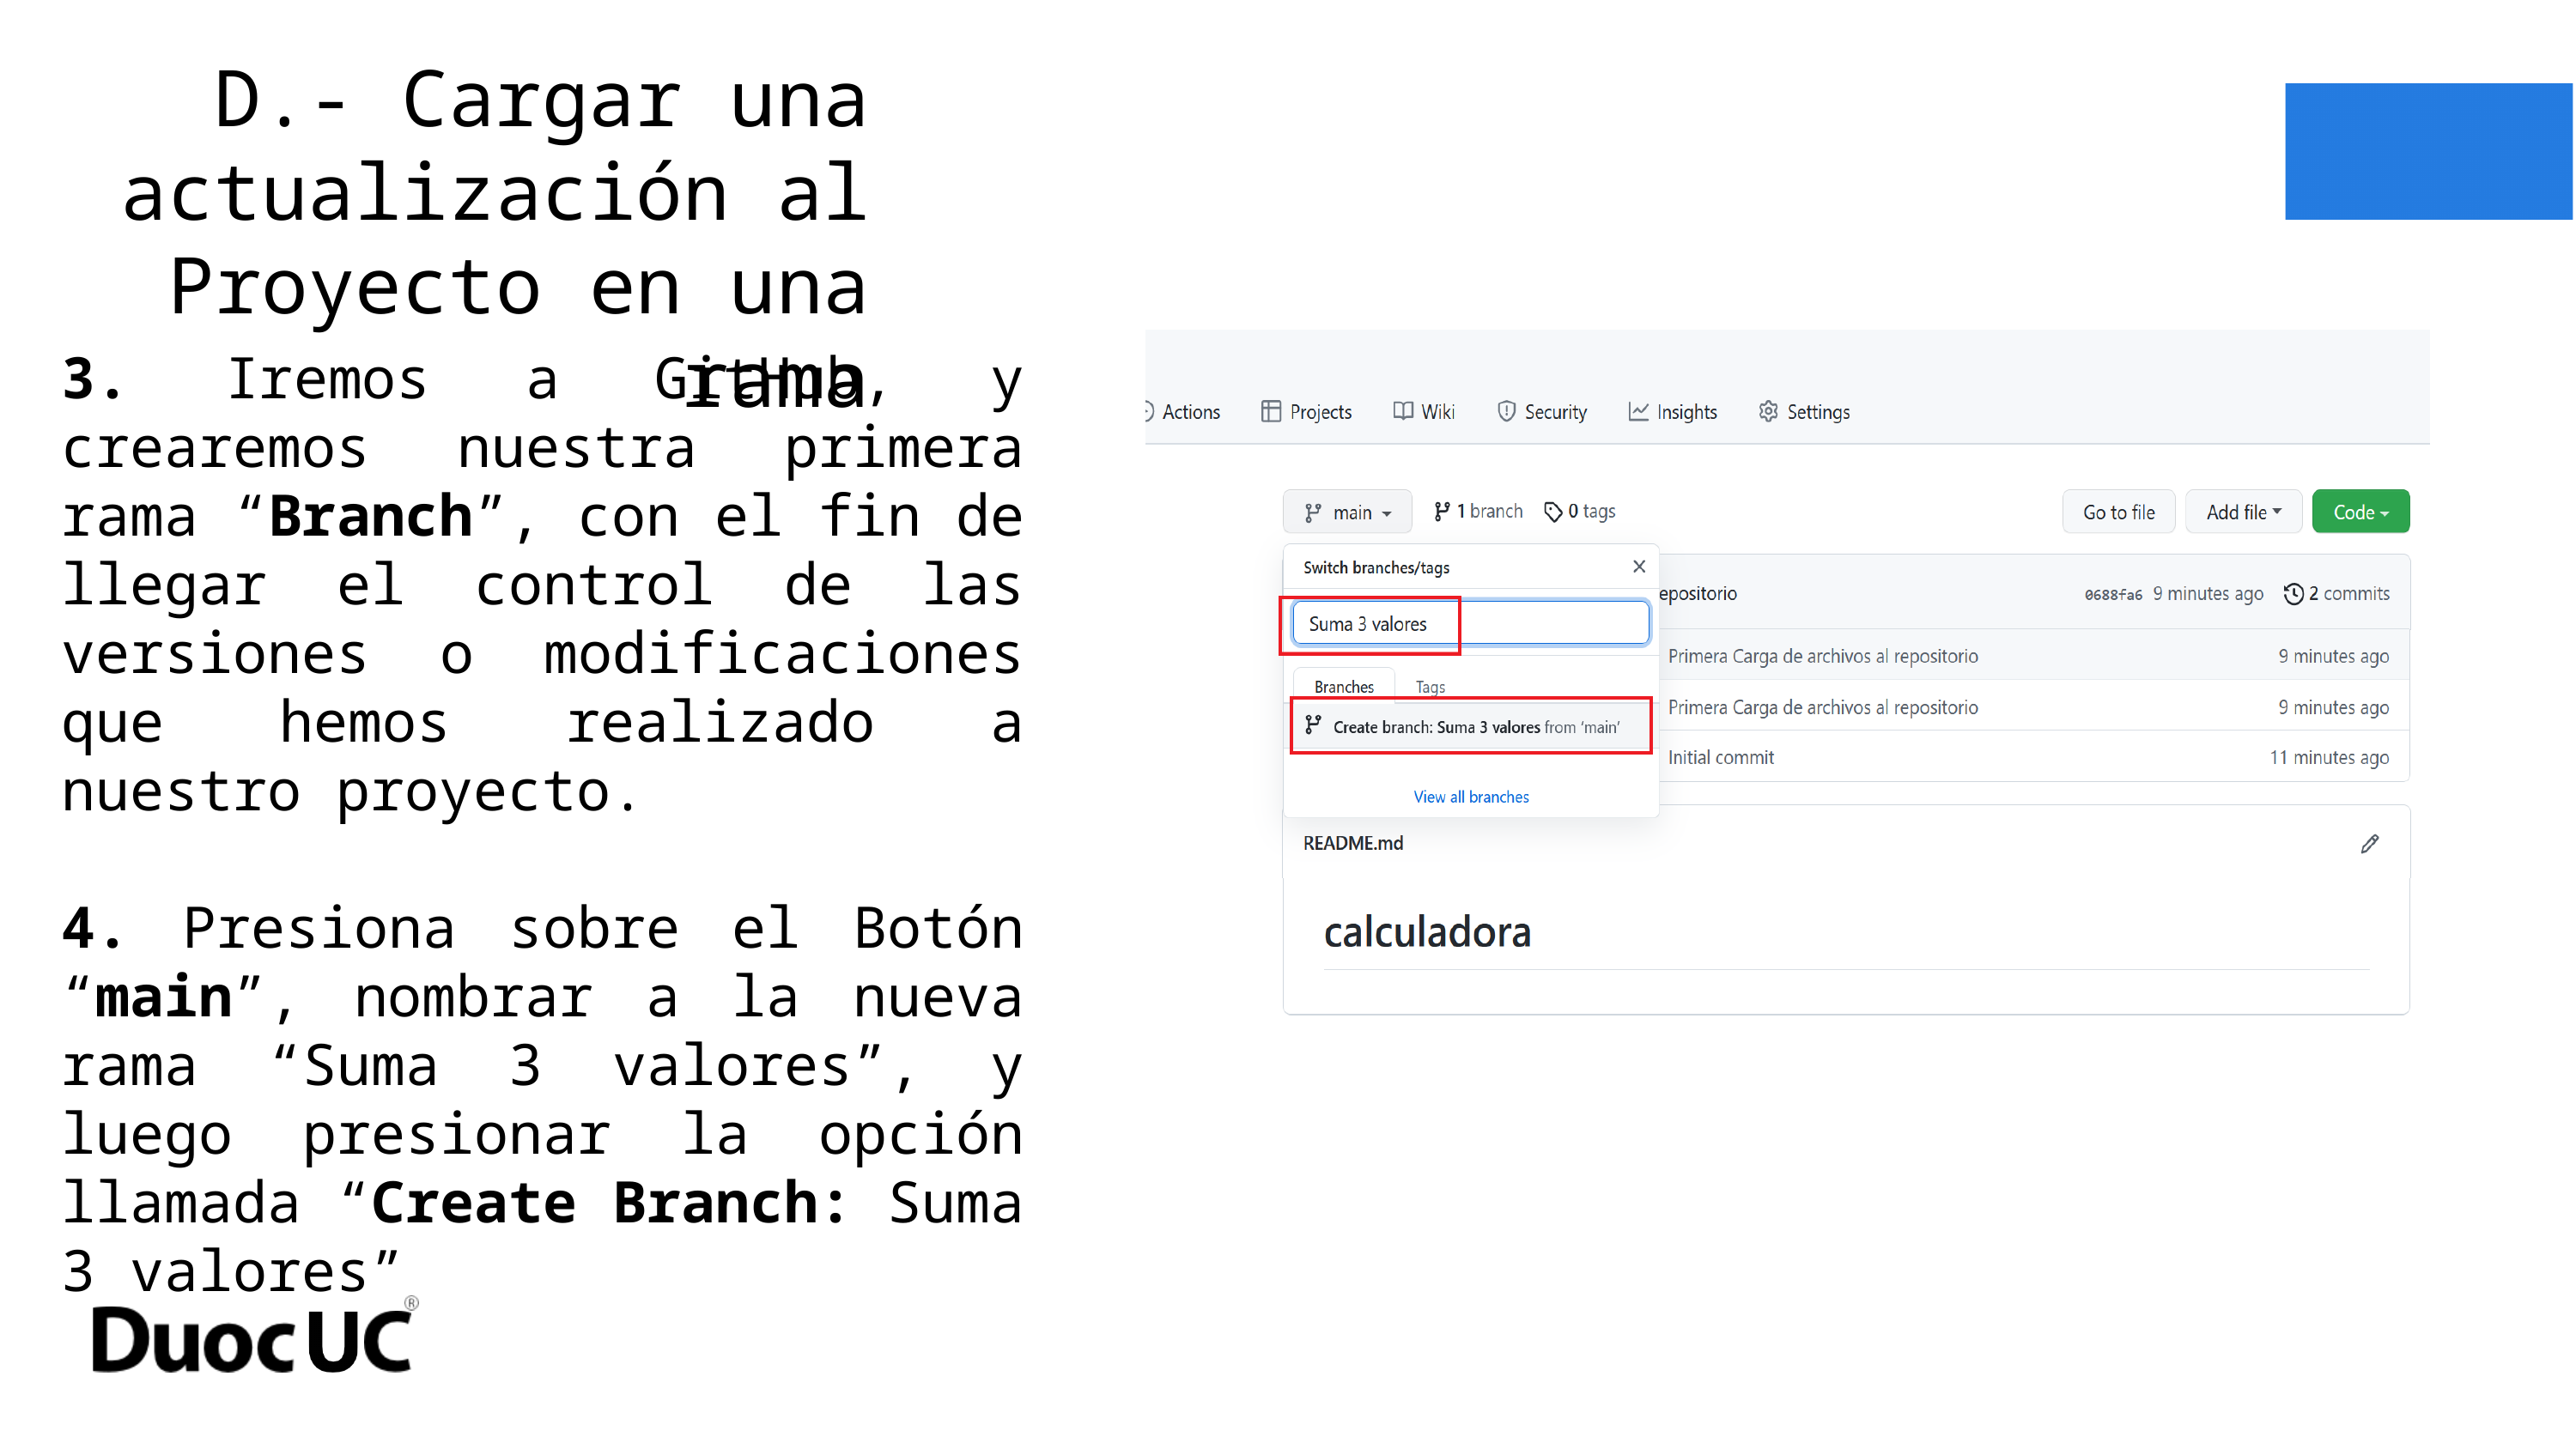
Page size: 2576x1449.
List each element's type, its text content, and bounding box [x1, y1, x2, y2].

text_box [2285, 83, 2573, 221]
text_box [93, 1306, 295, 1373]
text_box 3. Iremos a GitHub, y crearemos nuestra primera rama “Branch”, con el fin de llegar el control de las versiones o modificaciones que hemos realizado a nuestro proyecto. 4. Presiona sobre el Botón “main”, nombrar a la nueva rama “Suma 3 valores”, y luego presionar la opción llamada “Create Branch: Suma 3 valores” [53, 337, 1033, 1371]
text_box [404, 1295, 420, 1311]
picture [1145, 330, 2430, 1113]
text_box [363, 1311, 411, 1373]
text_box D.- Cargar una actualización al Proyecto en una rama [0, 48, 870, 424]
